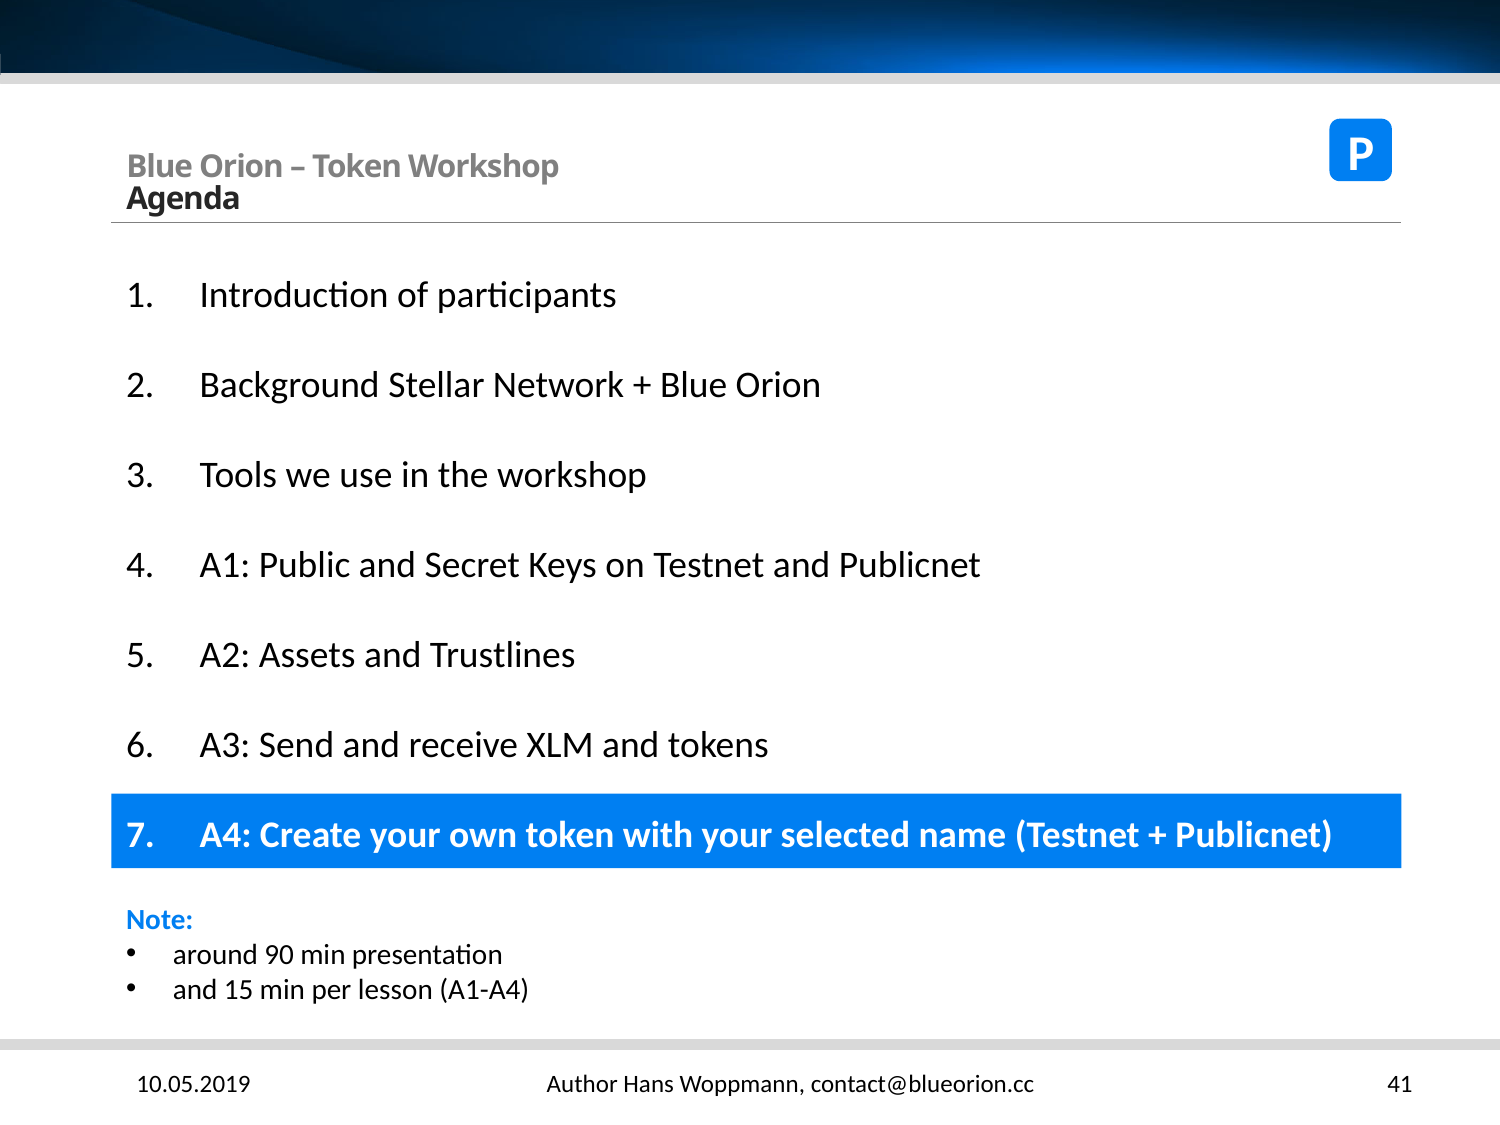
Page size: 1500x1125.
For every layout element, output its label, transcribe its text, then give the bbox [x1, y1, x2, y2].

text_box Introduction of participants Background Stellar Network + Blue Orion Tools we use in the workshop A1: Public and Secret Keys on Testnet and Publicnet A2: Assets and Trustlines A3: Send and receive XLM and tokens A4: Create your own token with your selected name (Testnet + Publicnet) Note: around 90 min presentation and 15 min per lesson (A1-A4) [111, 227, 1377, 1013]
picture [0, 0, 1500, 73]
title Blue Orion – Token Workshop Agenda [111, 143, 1402, 224]
text_box P [1328, 117, 1394, 183]
text_box [1377, 792, 1403, 869]
